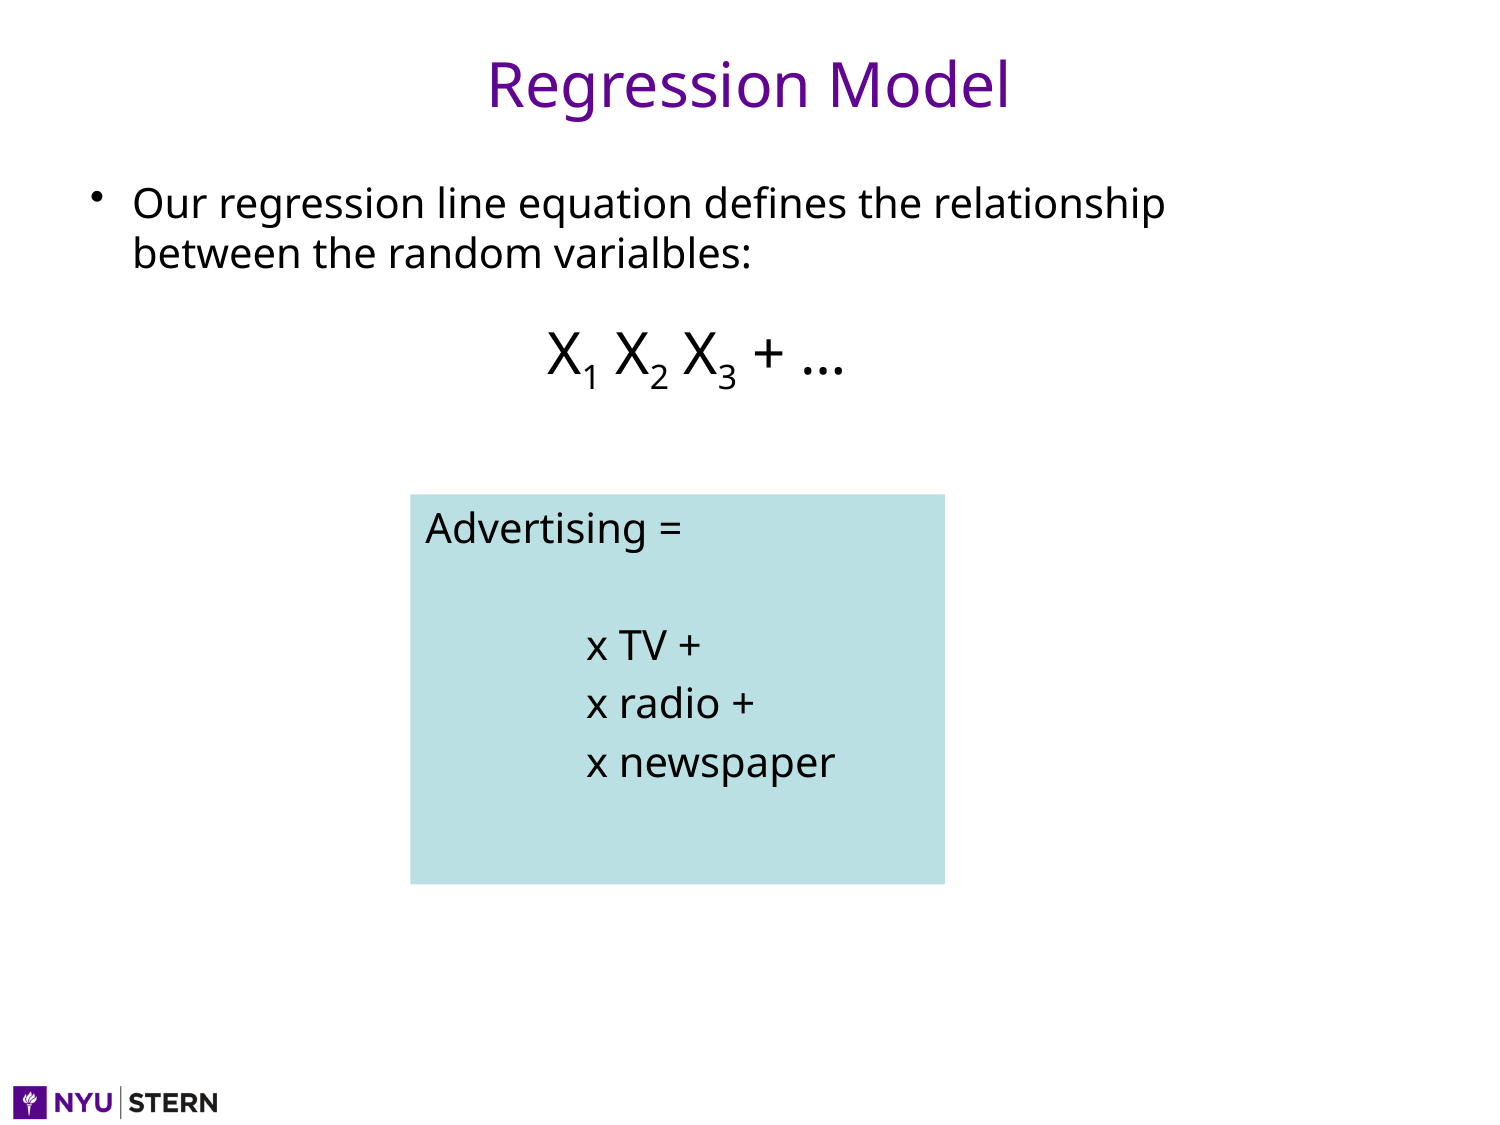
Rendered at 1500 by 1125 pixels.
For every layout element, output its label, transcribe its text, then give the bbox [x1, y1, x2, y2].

picture [0, 1038, 230, 1125]
title Regression Model [75, 22, 1425, 142]
list Our regression line equation defines the relationship between the random varialbles: [75, 169, 1320, 387]
